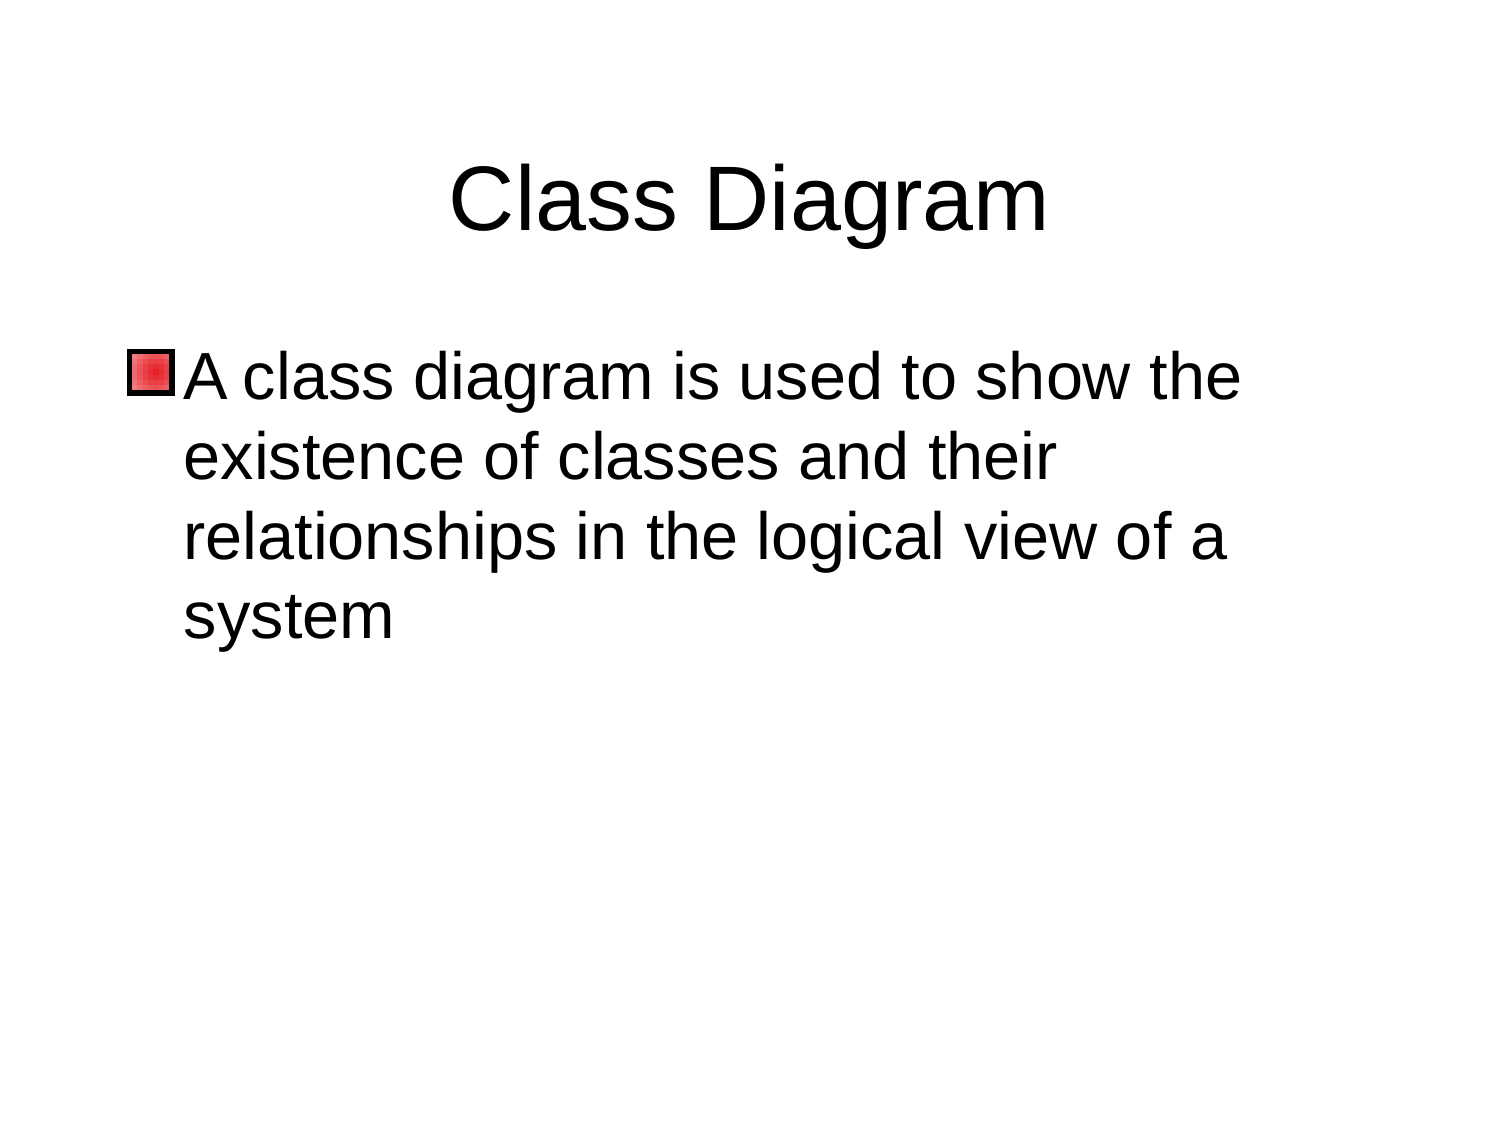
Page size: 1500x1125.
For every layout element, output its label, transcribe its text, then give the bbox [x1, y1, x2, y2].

picture [127, 349, 175, 396]
title Class Diagram [112, 99, 1388, 288]
list A class diagram is used to show the existence of classes and their relationships in the logical view of a system [112, 324, 1388, 1000]
